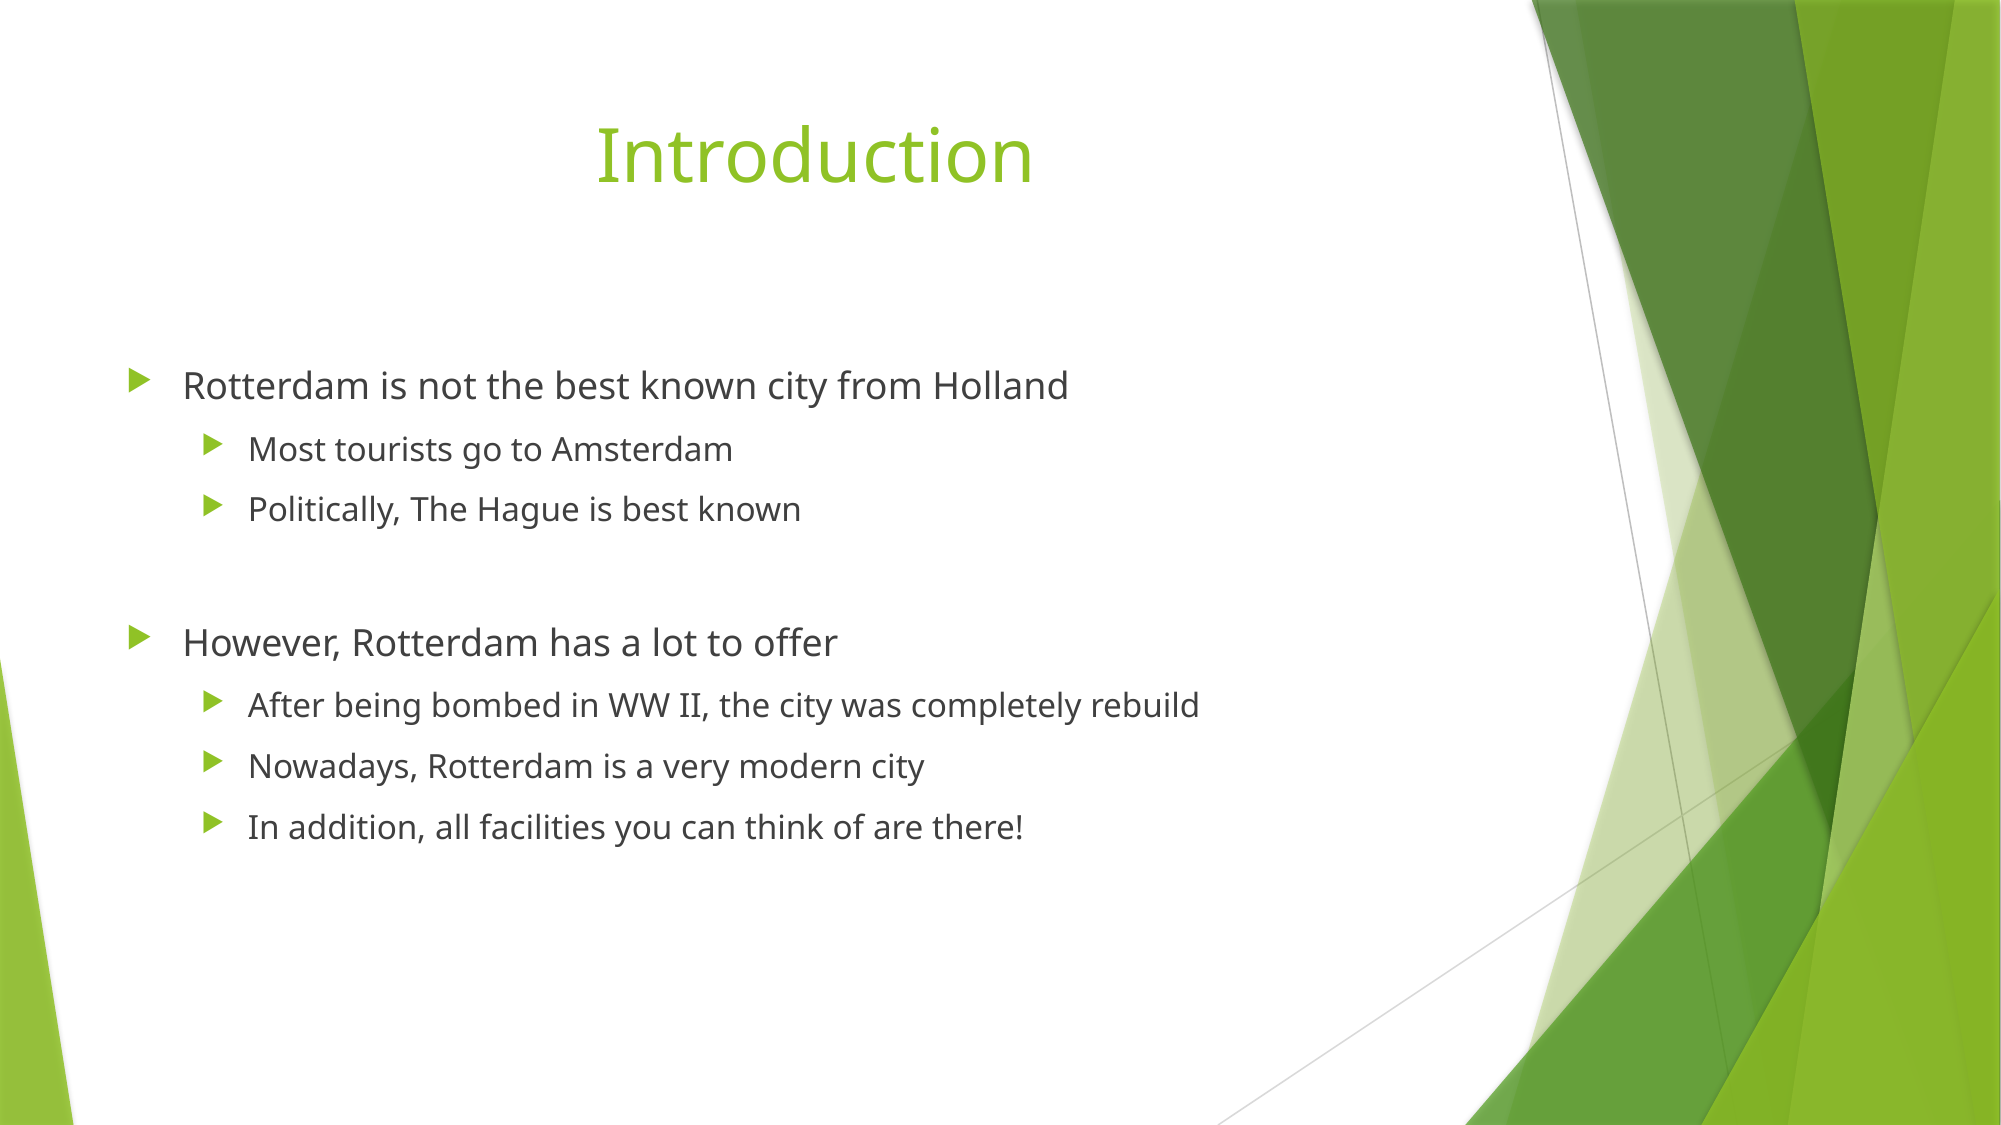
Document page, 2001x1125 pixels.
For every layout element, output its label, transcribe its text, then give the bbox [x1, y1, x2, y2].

title Introduction [111, 99, 1522, 317]
list Rotterdam is not the best known city from Holland Most tourists go to Amsterdam Politically, The Hague is best known However, Rotterdam has a lot to offer After being bombed in WW II, the city was completely rebuild Nowadays, Rotterdam is a very modern city In addition, all facilities you can think of are there! [111, 354, 1522, 992]
